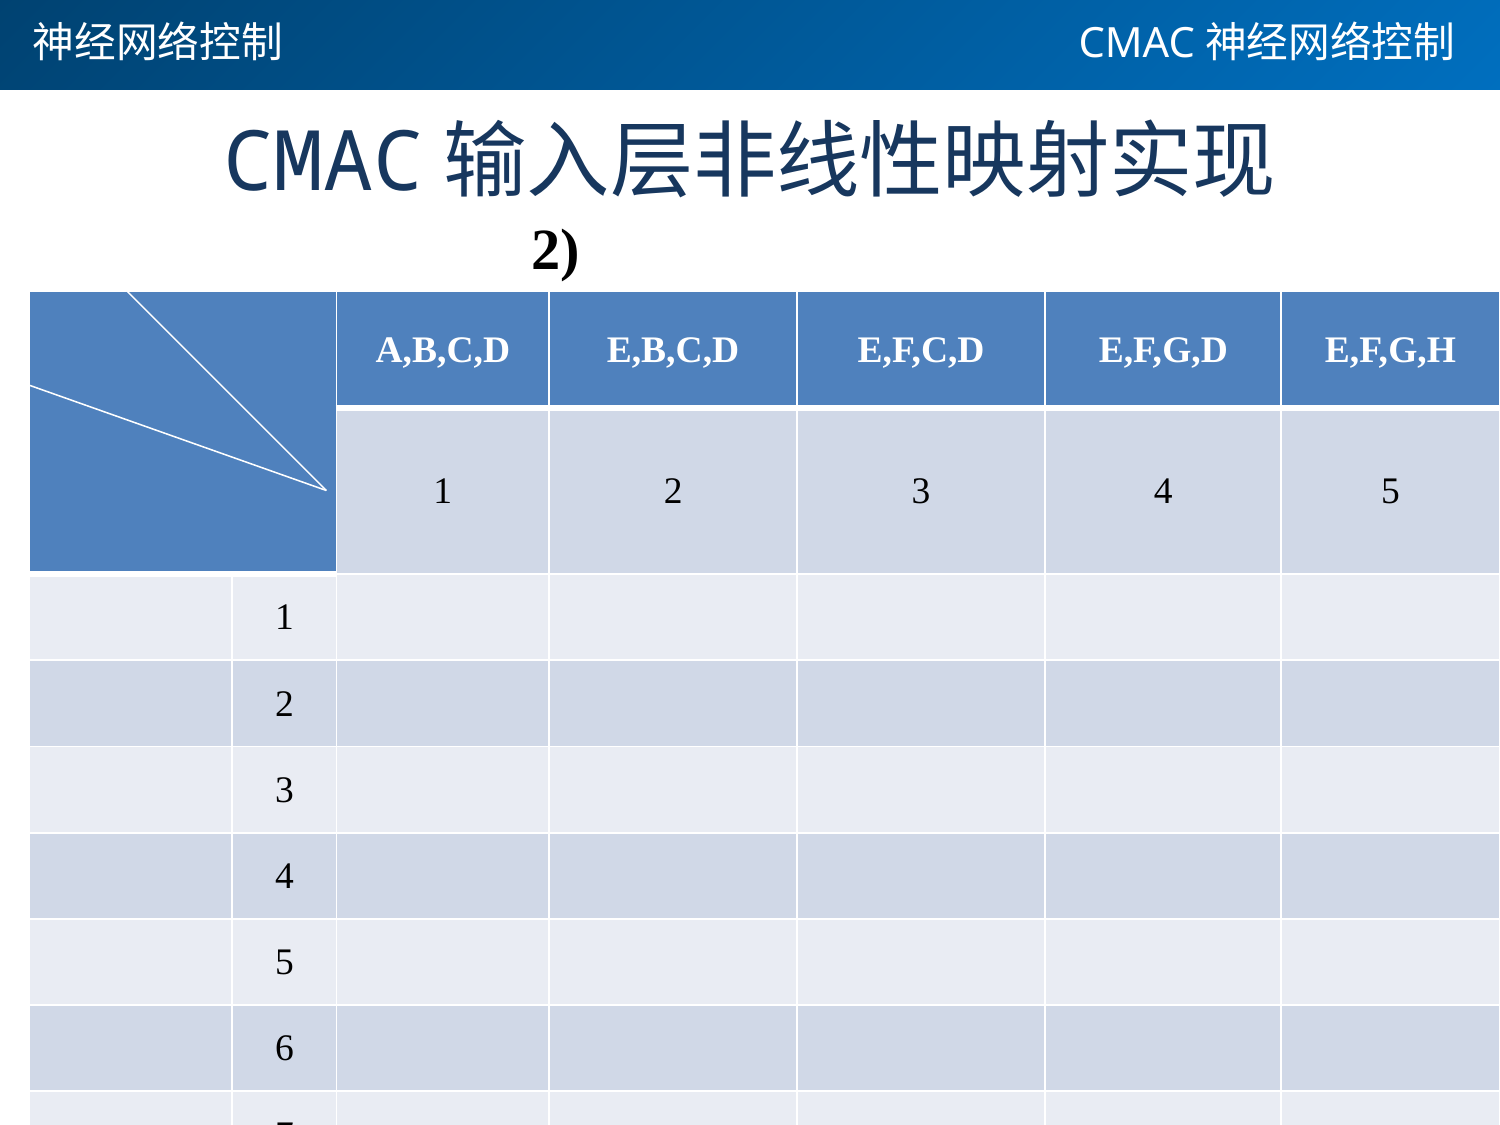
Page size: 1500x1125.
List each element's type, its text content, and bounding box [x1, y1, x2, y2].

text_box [29, 384, 327, 491]
list 神经网络控制 [17, 8, 561, 80]
title CMAC输入层非线性映射实现 [75, 63, 1425, 251]
text_box 2) [516, 203, 596, 289]
list CMAC神经网络控制 [938, 8, 1471, 80]
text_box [125, 289, 327, 384]
